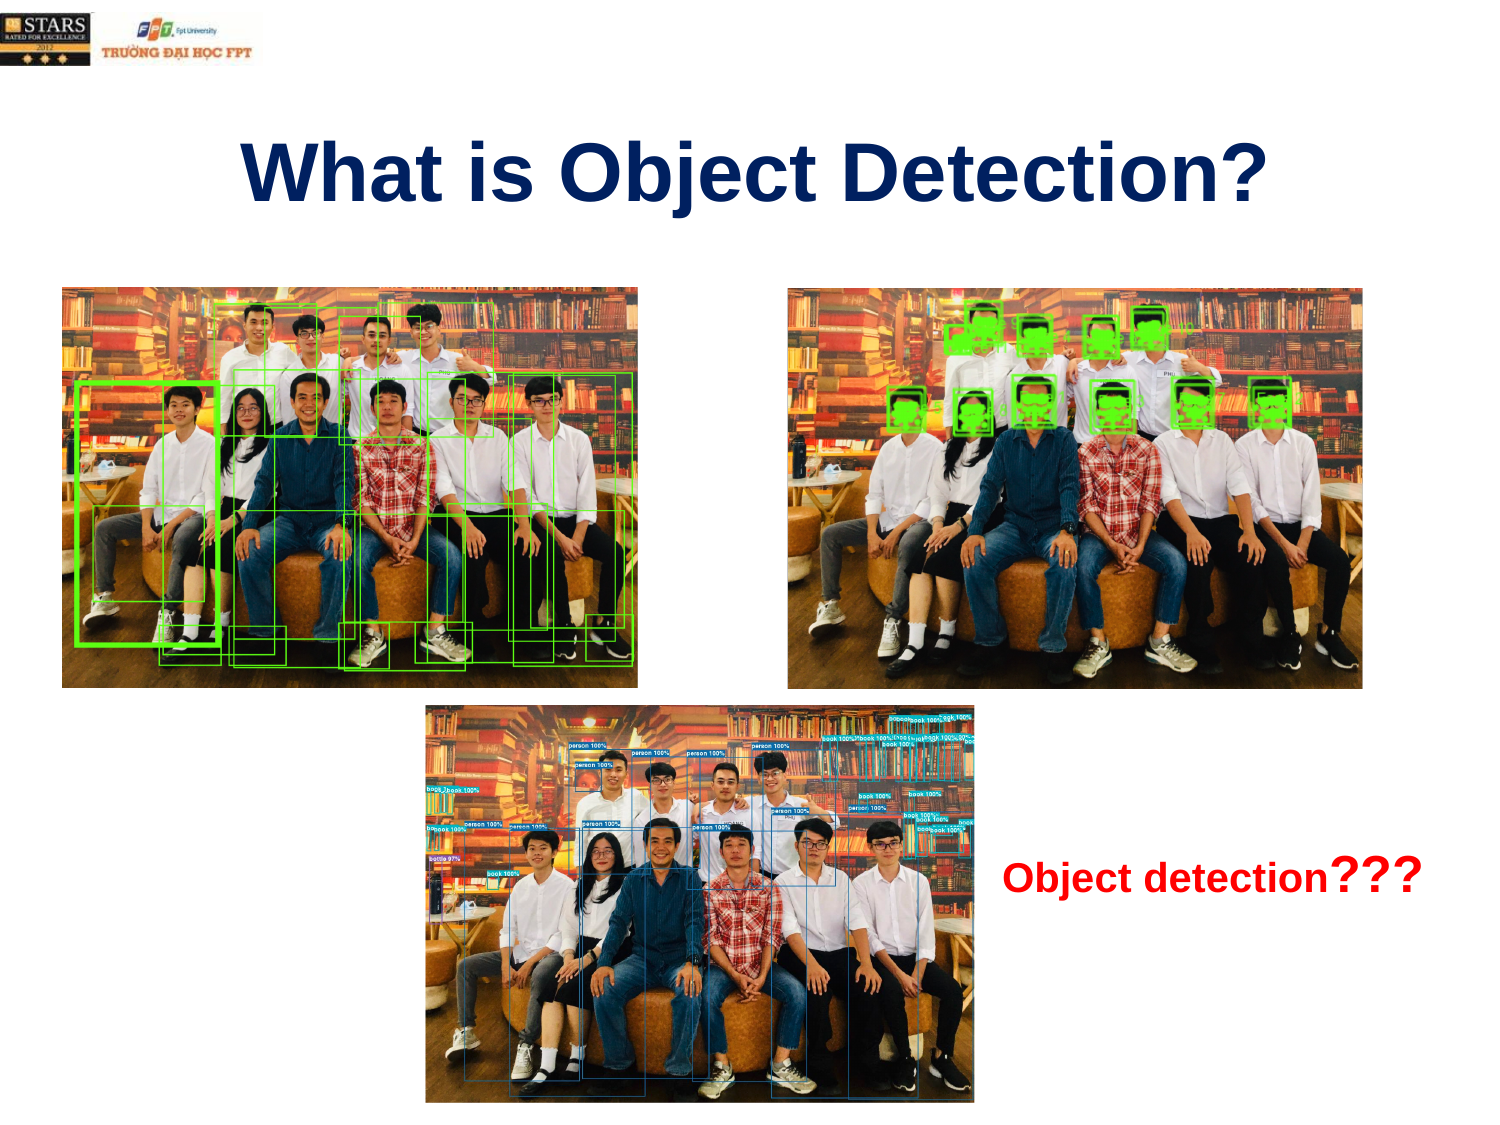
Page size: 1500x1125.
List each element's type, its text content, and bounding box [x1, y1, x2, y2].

picture [424, 705, 976, 1103]
text_box Object detection??? [987, 833, 1440, 911]
picture [787, 288, 1363, 689]
picture [62, 287, 638, 688]
picture [0, 12, 263, 66]
title What is Object Detection? [80, 97, 1431, 240]
